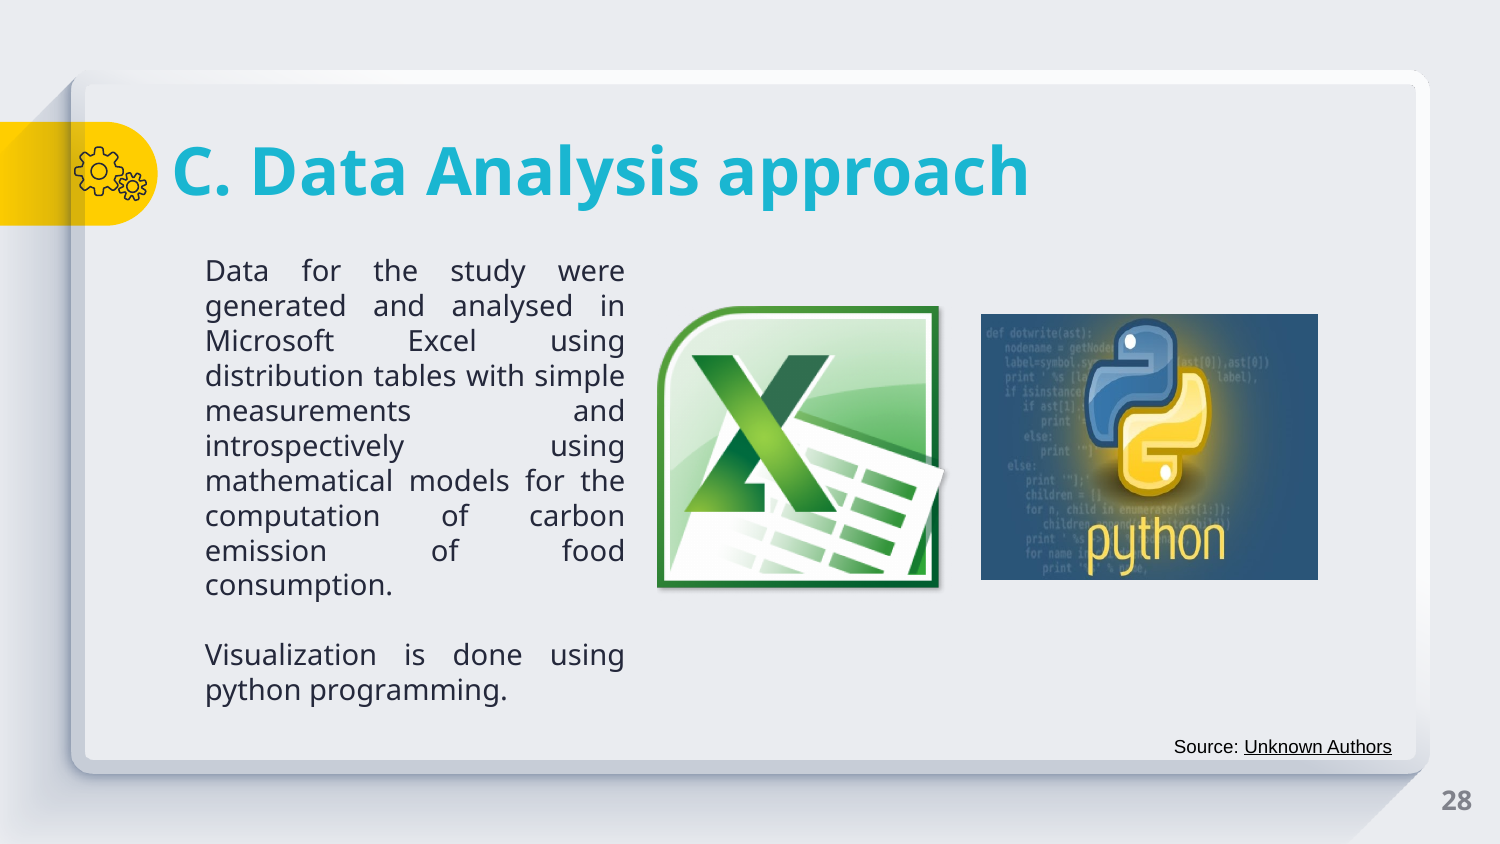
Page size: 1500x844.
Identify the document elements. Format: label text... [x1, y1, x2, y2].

text_box Data for the study were generated and analysed in Microsoft Excel using distribution tables with simple measurements and introspectively using mathematical models for the computation of carbon emission of food consumption. Visualization is done using python programming. [171, 244, 641, 749]
title C. Data Analysis approach [171, 121, 1354, 226]
list [171, 210, 676, 728]
picture [0, 0, 1500, 844]
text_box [74, 146, 147, 201]
slide_number 28 [1414, 759, 1500, 844]
text_box Source: Unknown Authors [756, 727, 1407, 765]
